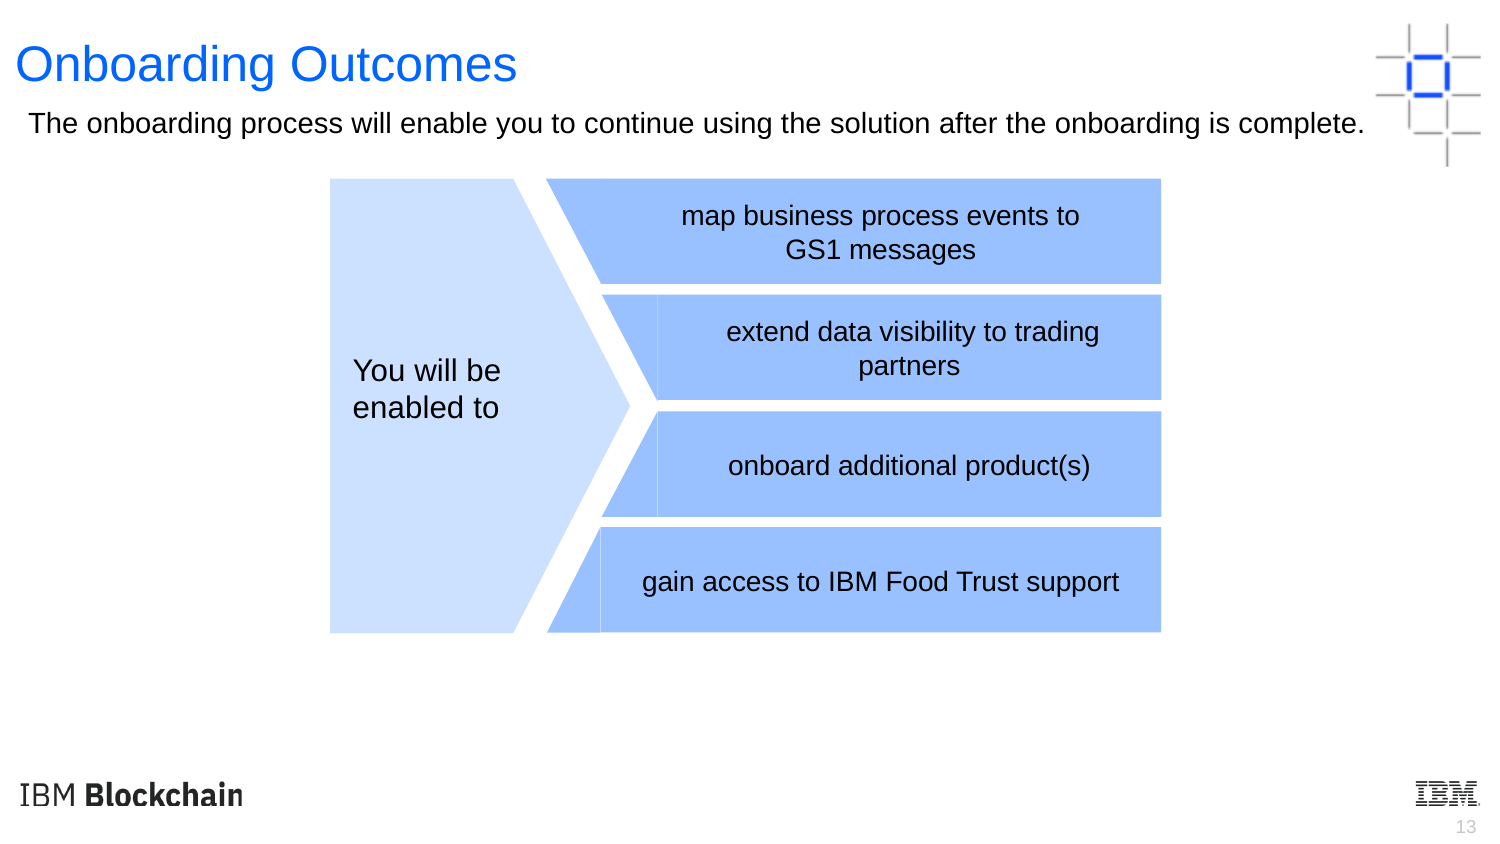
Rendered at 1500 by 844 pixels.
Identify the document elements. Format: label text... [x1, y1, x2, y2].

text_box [546, 526, 1162, 633]
text_box The onboarding process will enable you to continue using the solution after the onboarding is complete. [13, 97, 1387, 147]
picture [1376, 24, 1480, 166]
text_box You will be enabled to [328, 176, 600, 636]
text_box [545, 178, 1162, 285]
list Onboarding Outcomes [0, 23, 1371, 190]
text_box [601, 411, 1162, 518]
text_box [601, 294, 1162, 402]
